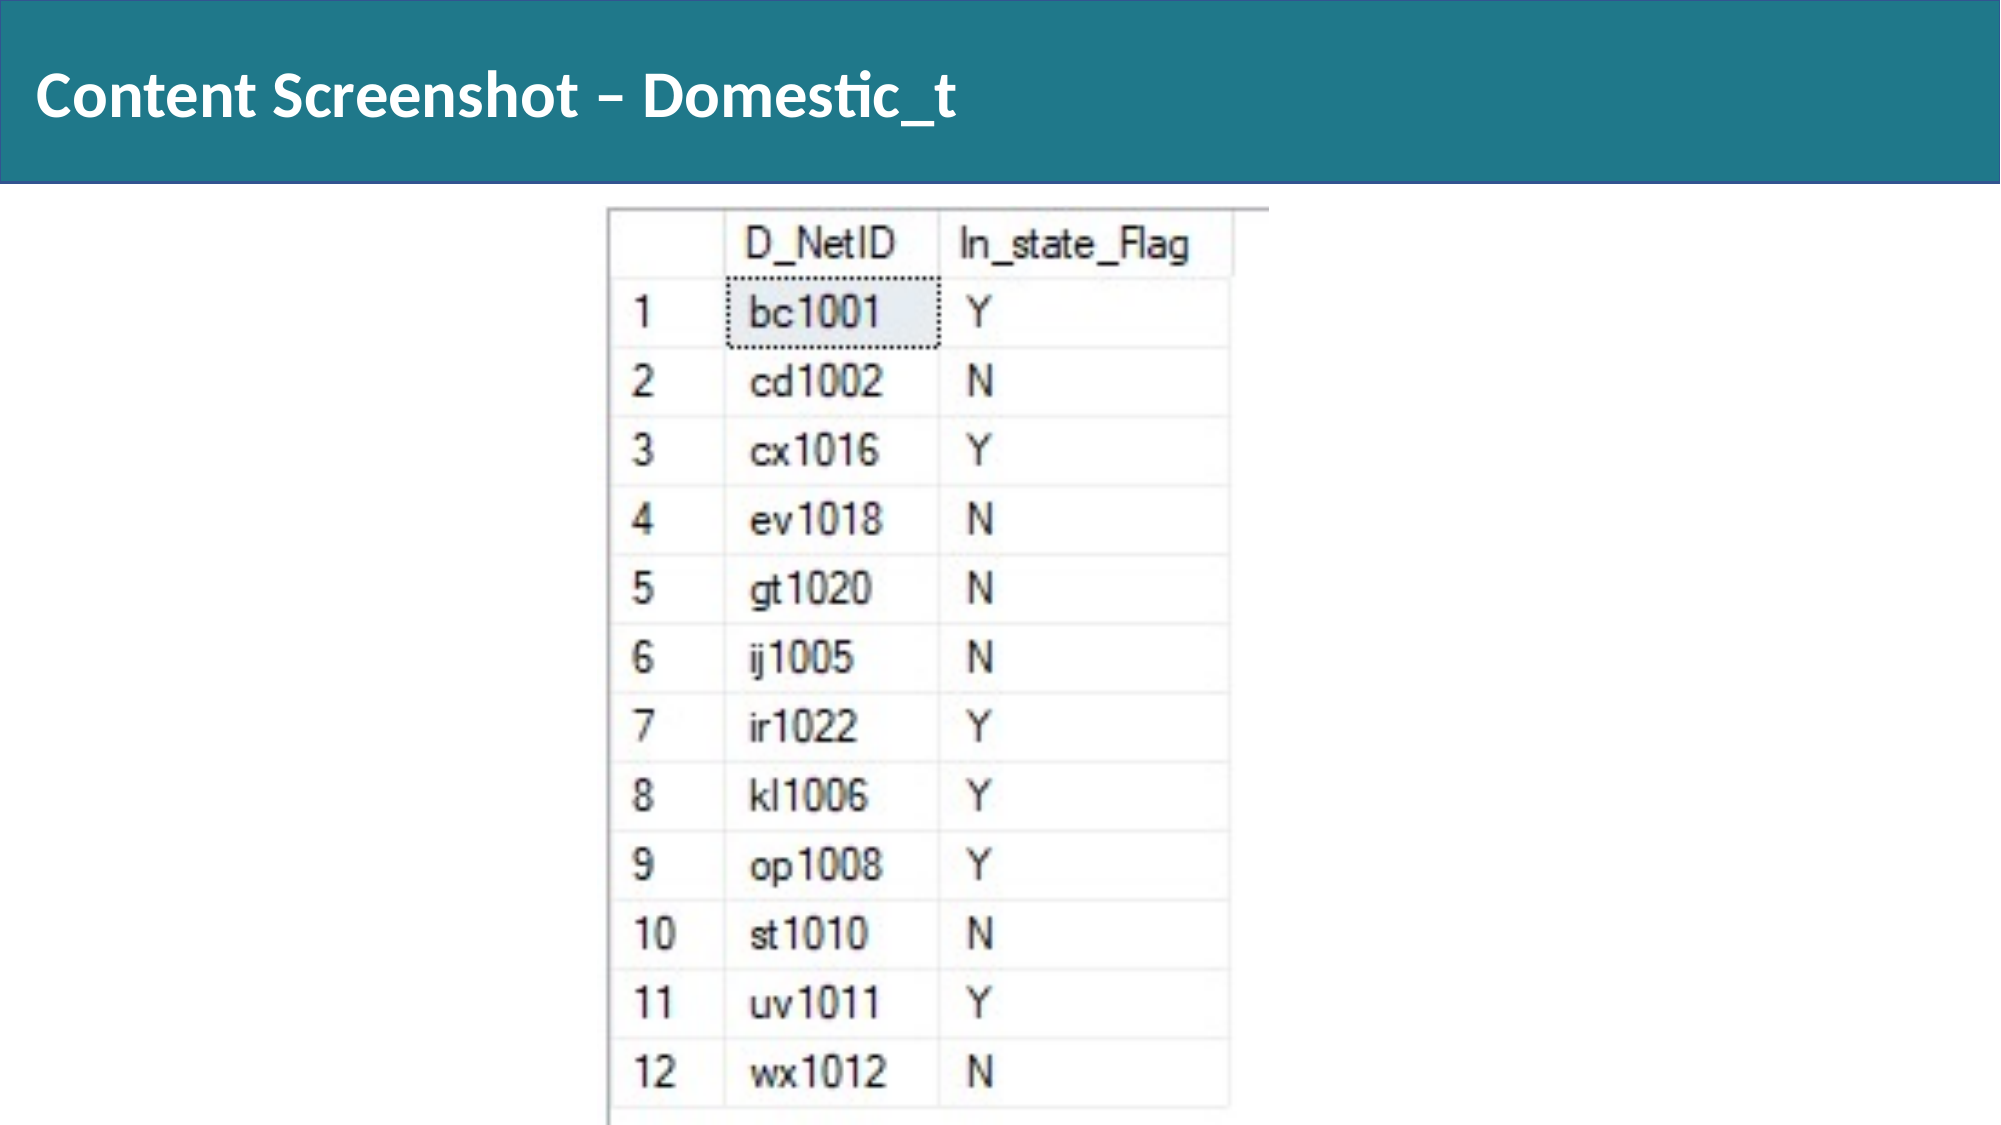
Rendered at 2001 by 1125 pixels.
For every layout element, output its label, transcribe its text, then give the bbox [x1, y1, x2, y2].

picture [597, 205, 1269, 1125]
text_box Content Screenshot – Domestic_t [0, 0, 2000, 184]
